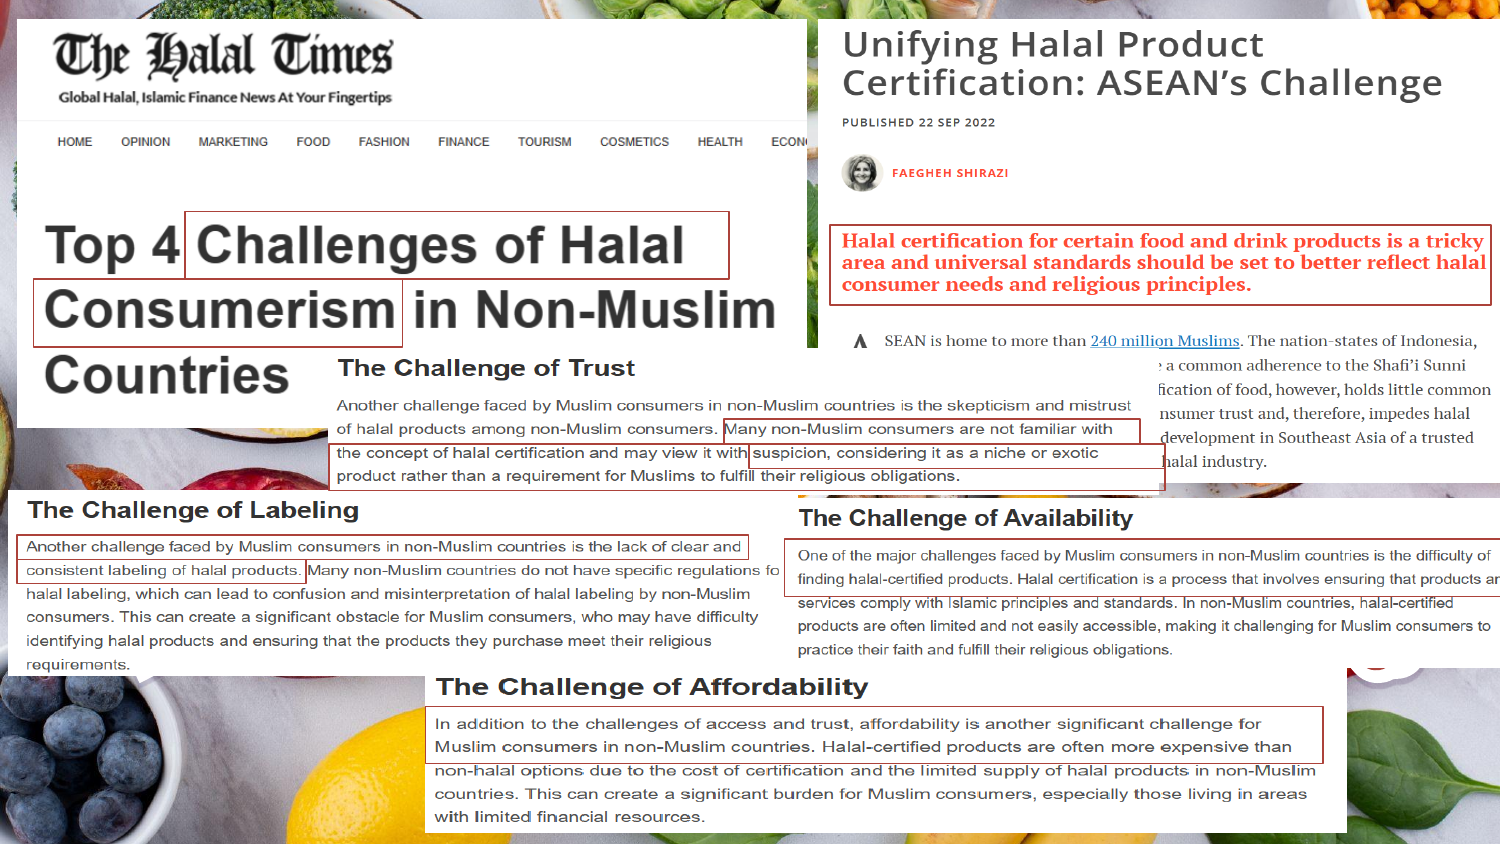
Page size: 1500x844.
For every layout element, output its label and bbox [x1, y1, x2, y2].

picture [0, 0, 1500, 844]
text_box [1352, 676, 1432, 684]
